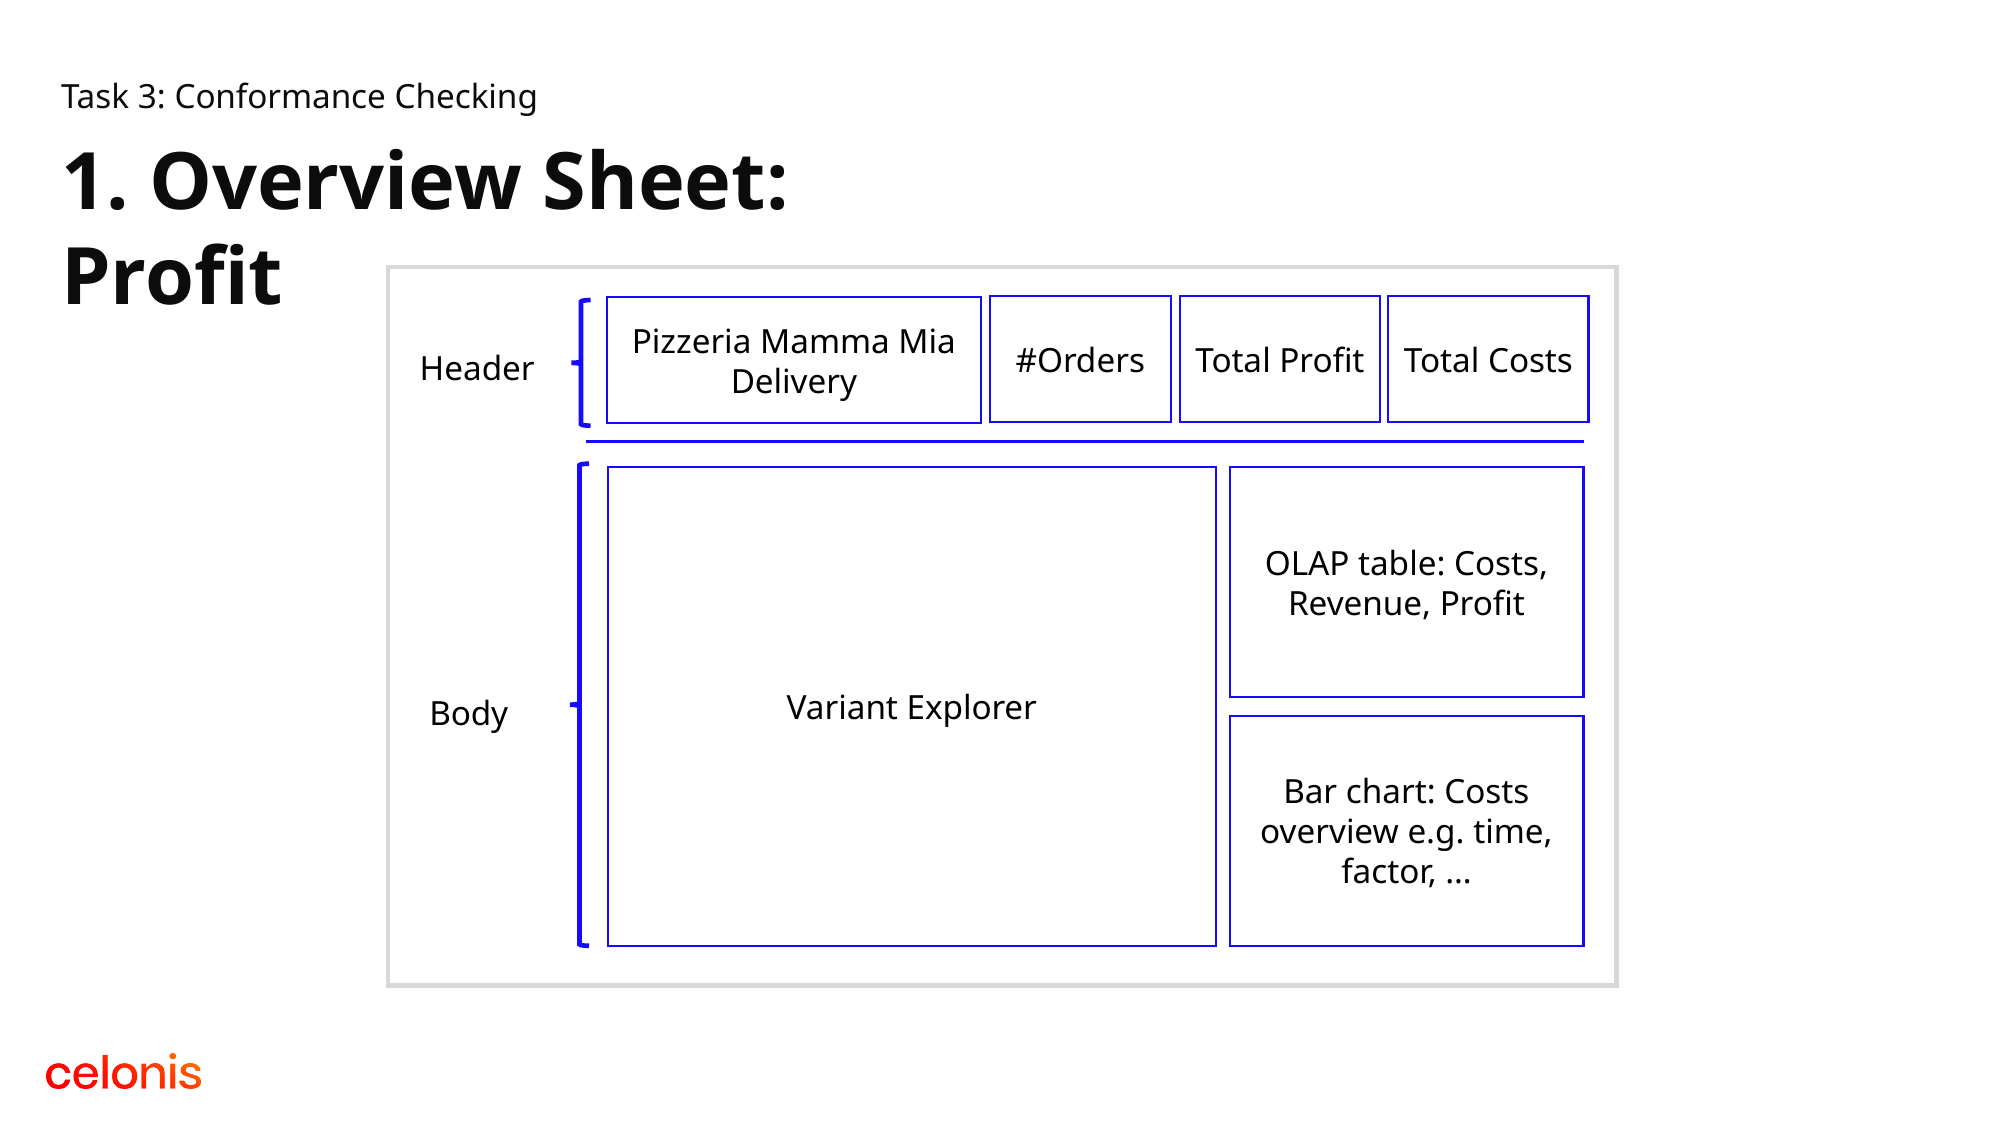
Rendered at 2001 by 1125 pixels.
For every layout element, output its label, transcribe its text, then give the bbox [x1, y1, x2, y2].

text_box Task 3: Conformance Checking [45, 67, 606, 123]
text_box [580, 299, 591, 426]
text_box #Orders [990, 296, 1171, 423]
text_box Header [404, 339, 587, 395]
text_box Body [414, 684, 596, 740]
text_box [579, 463, 590, 684]
text_box 1. Overview Sheet: Profit [46, 123, 1044, 329]
text_box Bar chart: Costs overview e.g. time, factor, … [1229, 715, 1584, 946]
text_box Variant Explorer [607, 466, 1217, 946]
text_box Total Profit [1179, 296, 1381, 423]
text_box OLAP table: Costs, Revenue, Profit [1229, 466, 1584, 697]
text_box Total Costs [1388, 296, 1589, 423]
text_box [579, 740, 590, 946]
picture [45, 1053, 202, 1090]
text_box [387, 267, 1617, 986]
text_box Pizzeria Mamma Mia Delivery [607, 297, 981, 423]
